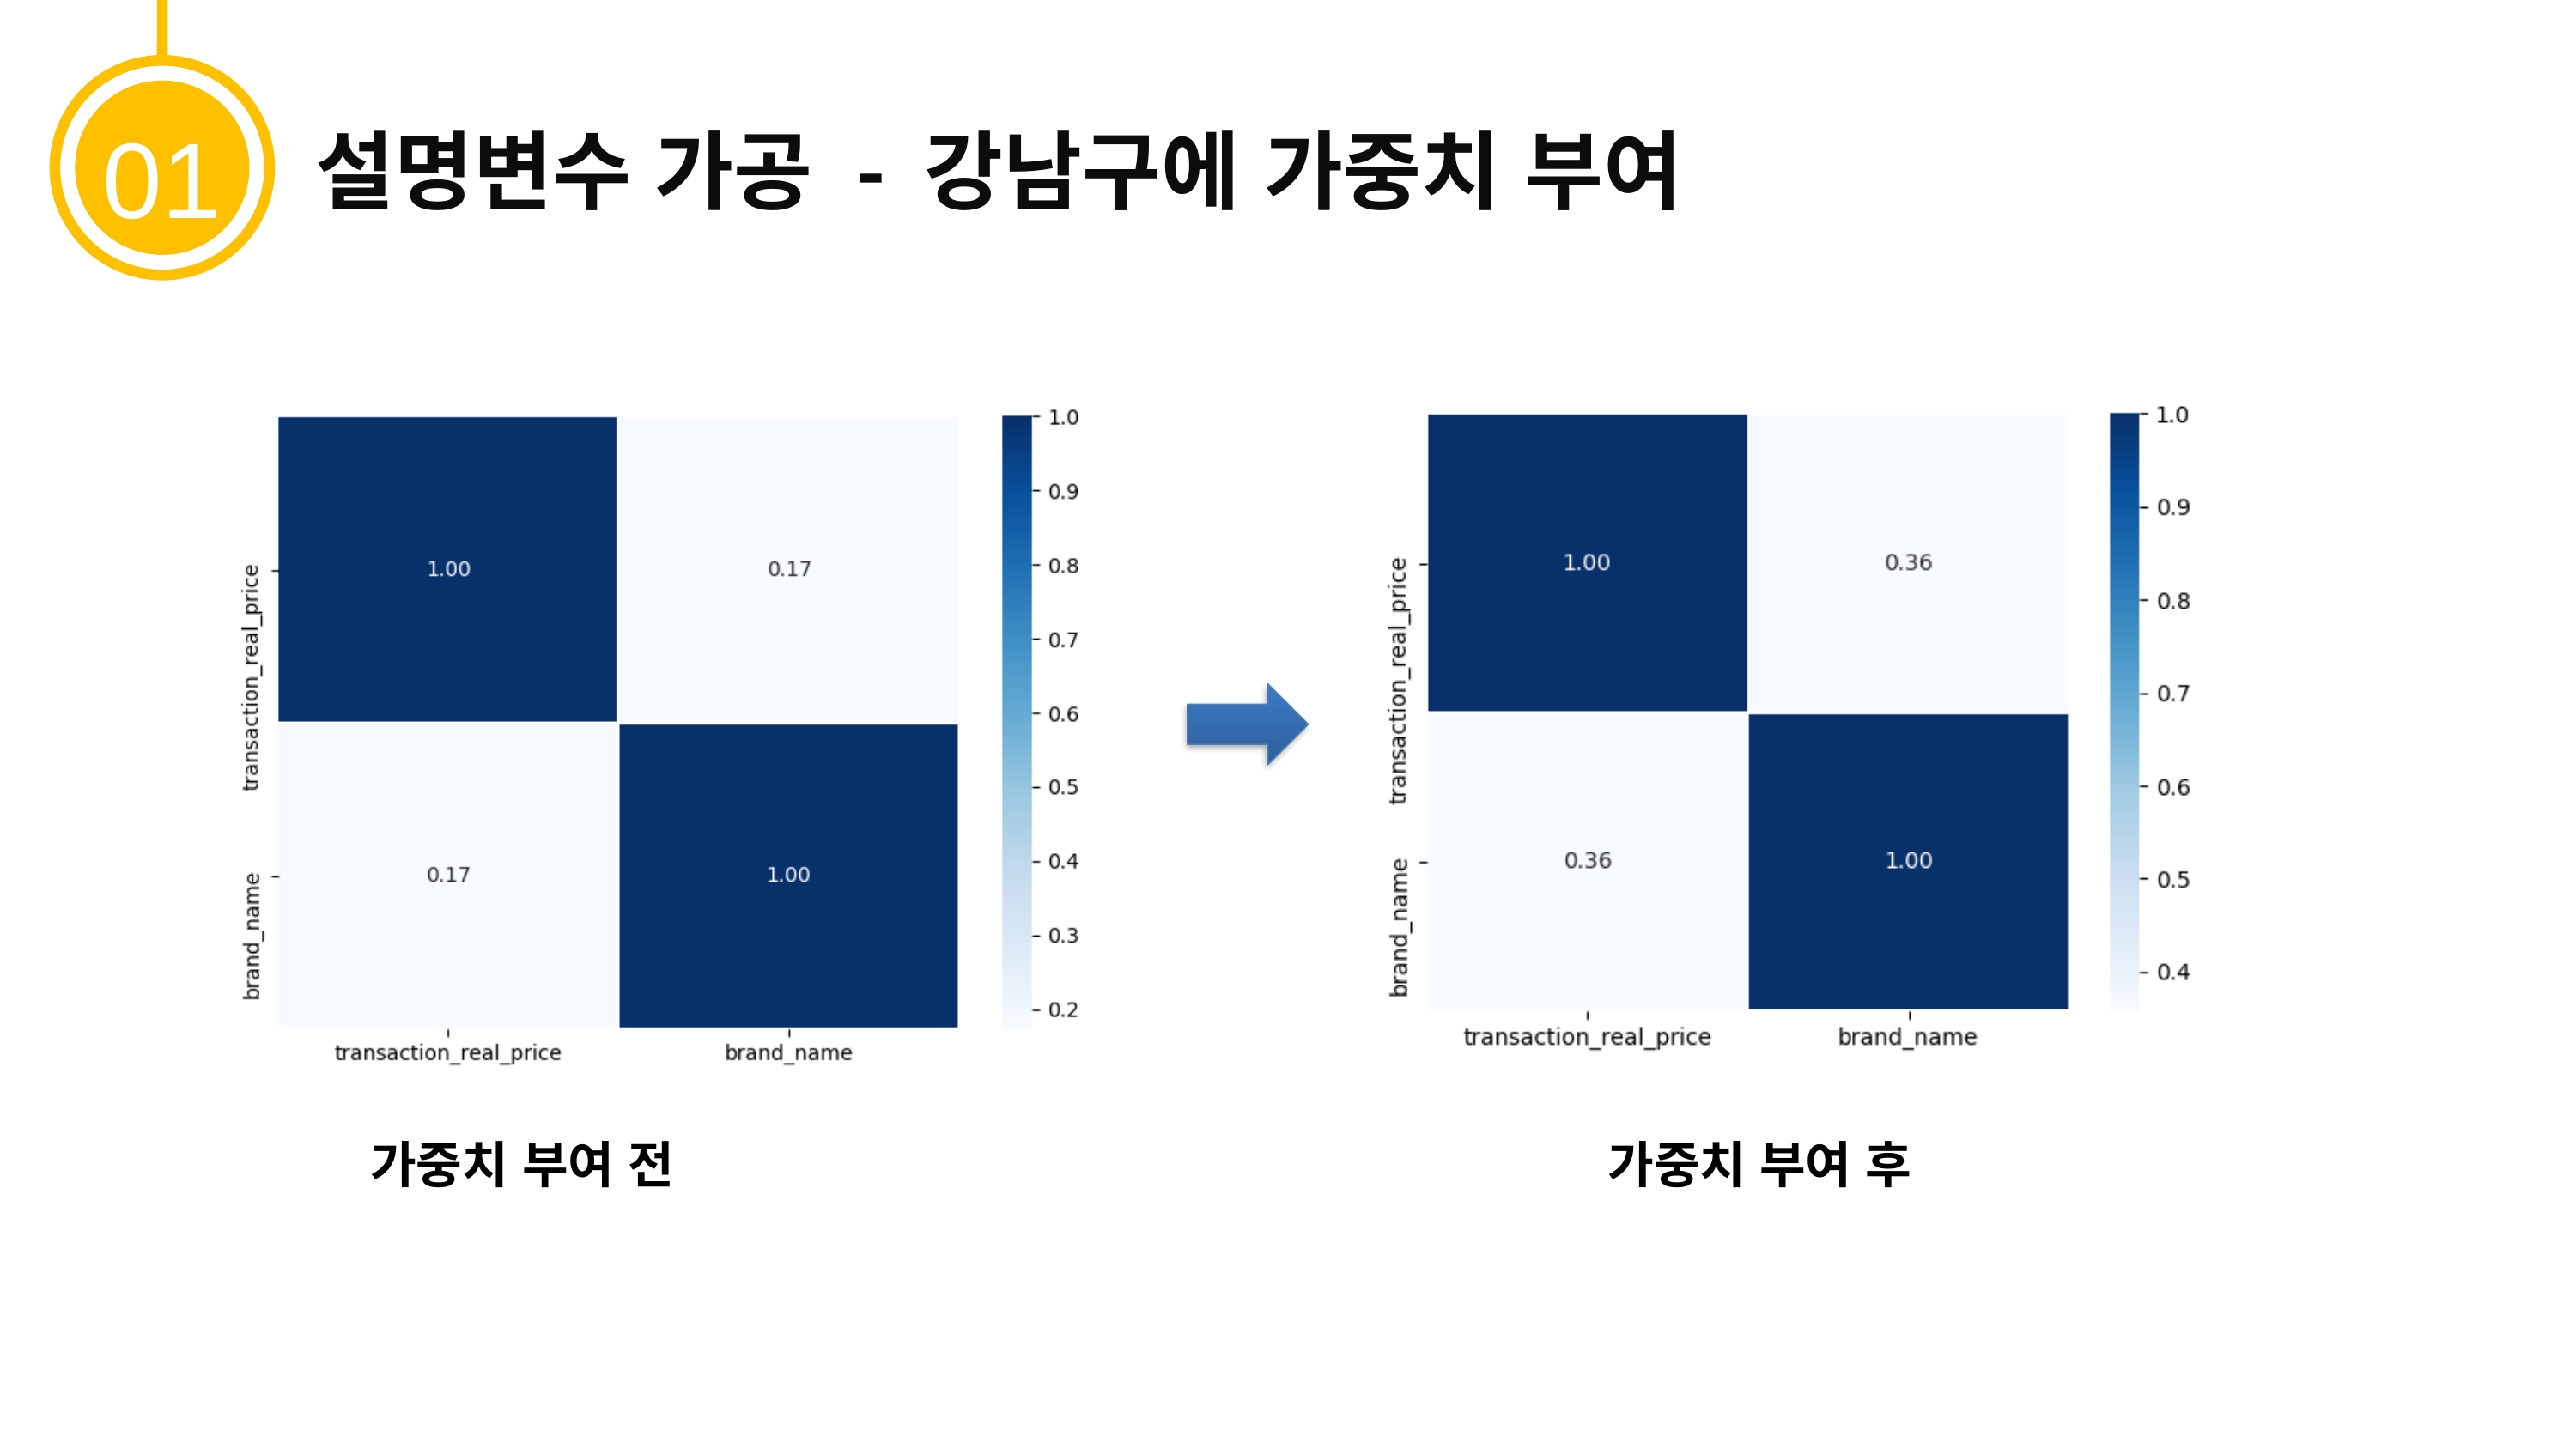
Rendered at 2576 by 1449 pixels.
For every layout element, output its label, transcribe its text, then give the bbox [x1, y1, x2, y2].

text_box 가중치 부여 전 [357, 1126, 687, 1200]
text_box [54, 0, 270, 276]
text_box 가중치 부여 후 [1595, 1126, 1925, 1200]
text_box [1243, 683, 1293, 766]
picture [1297, 321, 2334, 1097]
picture [140, 321, 1241, 1118]
text_box 설명변수 가공 - 강남구에 가중치 부여 [302, 111, 2576, 267]
